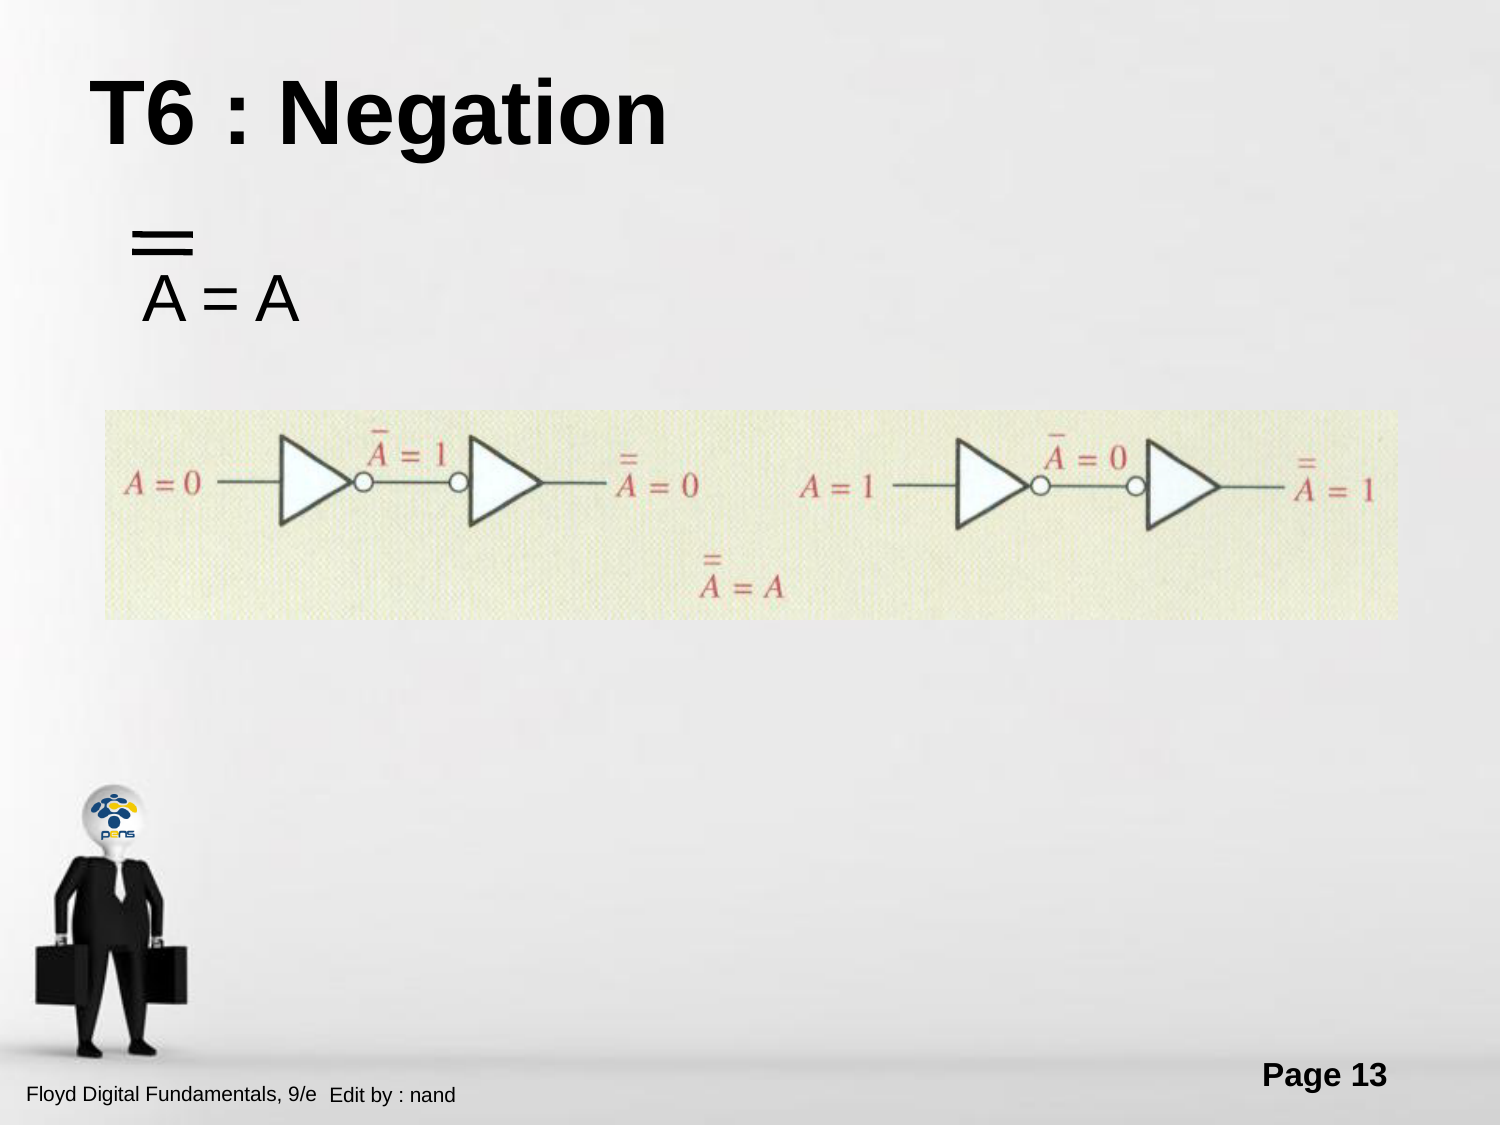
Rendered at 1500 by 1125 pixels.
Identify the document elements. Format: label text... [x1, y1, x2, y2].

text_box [127, 234, 321, 344]
picture [0, 0, 1500, 1125]
title T6 : Negation [75, 45, 1425, 188]
